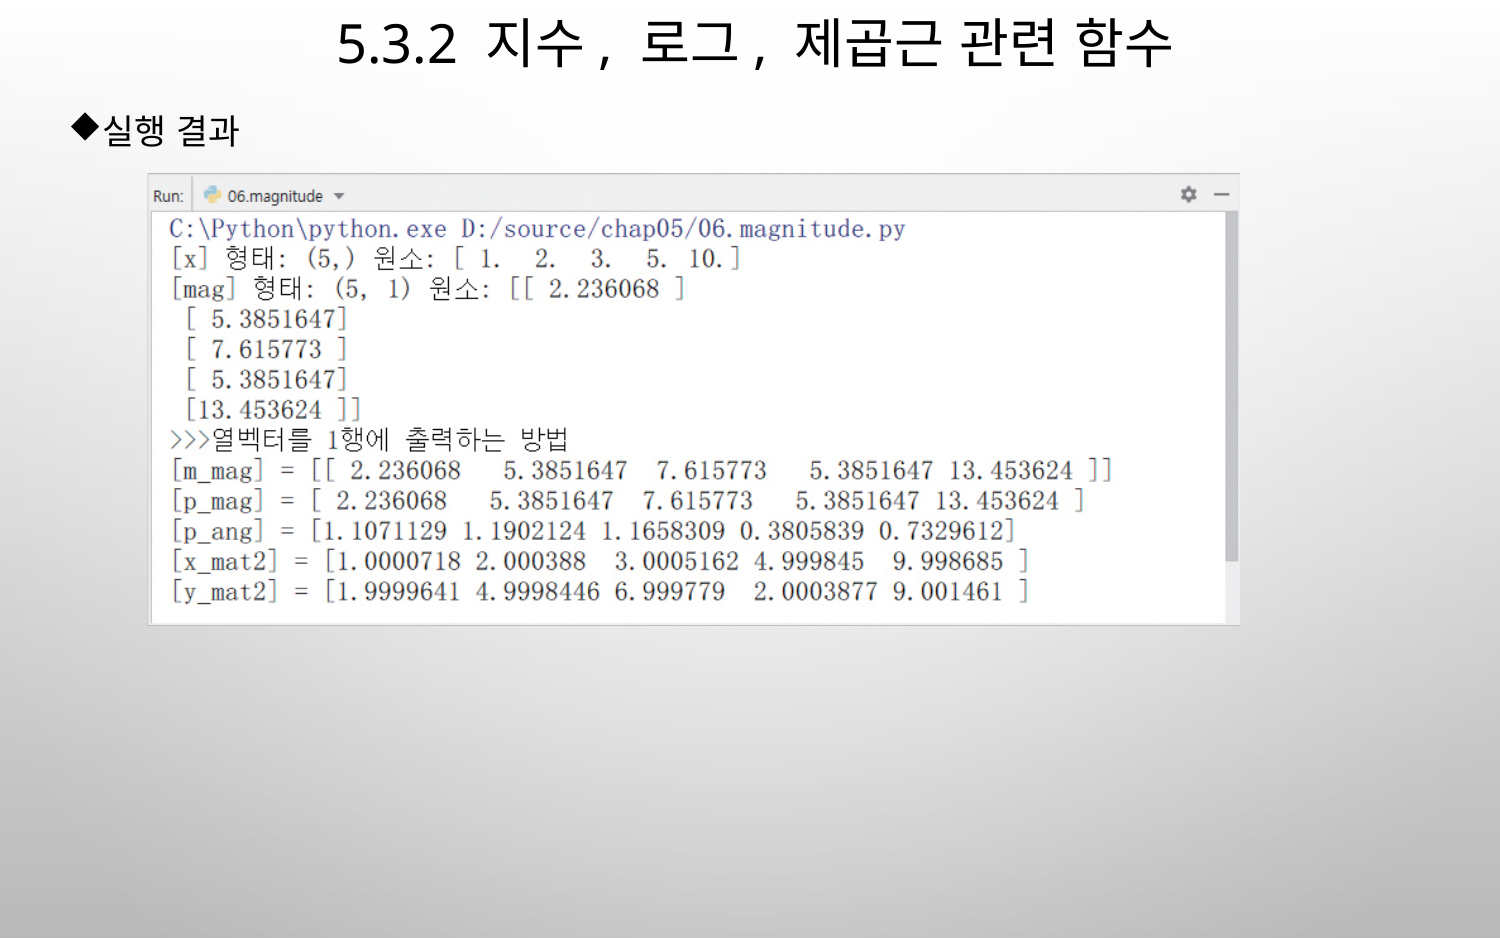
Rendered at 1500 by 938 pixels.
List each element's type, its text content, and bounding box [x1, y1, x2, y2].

title 5.3.2 지수, 로그, 제곱근 관련 함수 [53, 3, 1459, 89]
picture [0, 0, 1500, 938]
list 실행 결과 [53, 94, 1459, 918]
